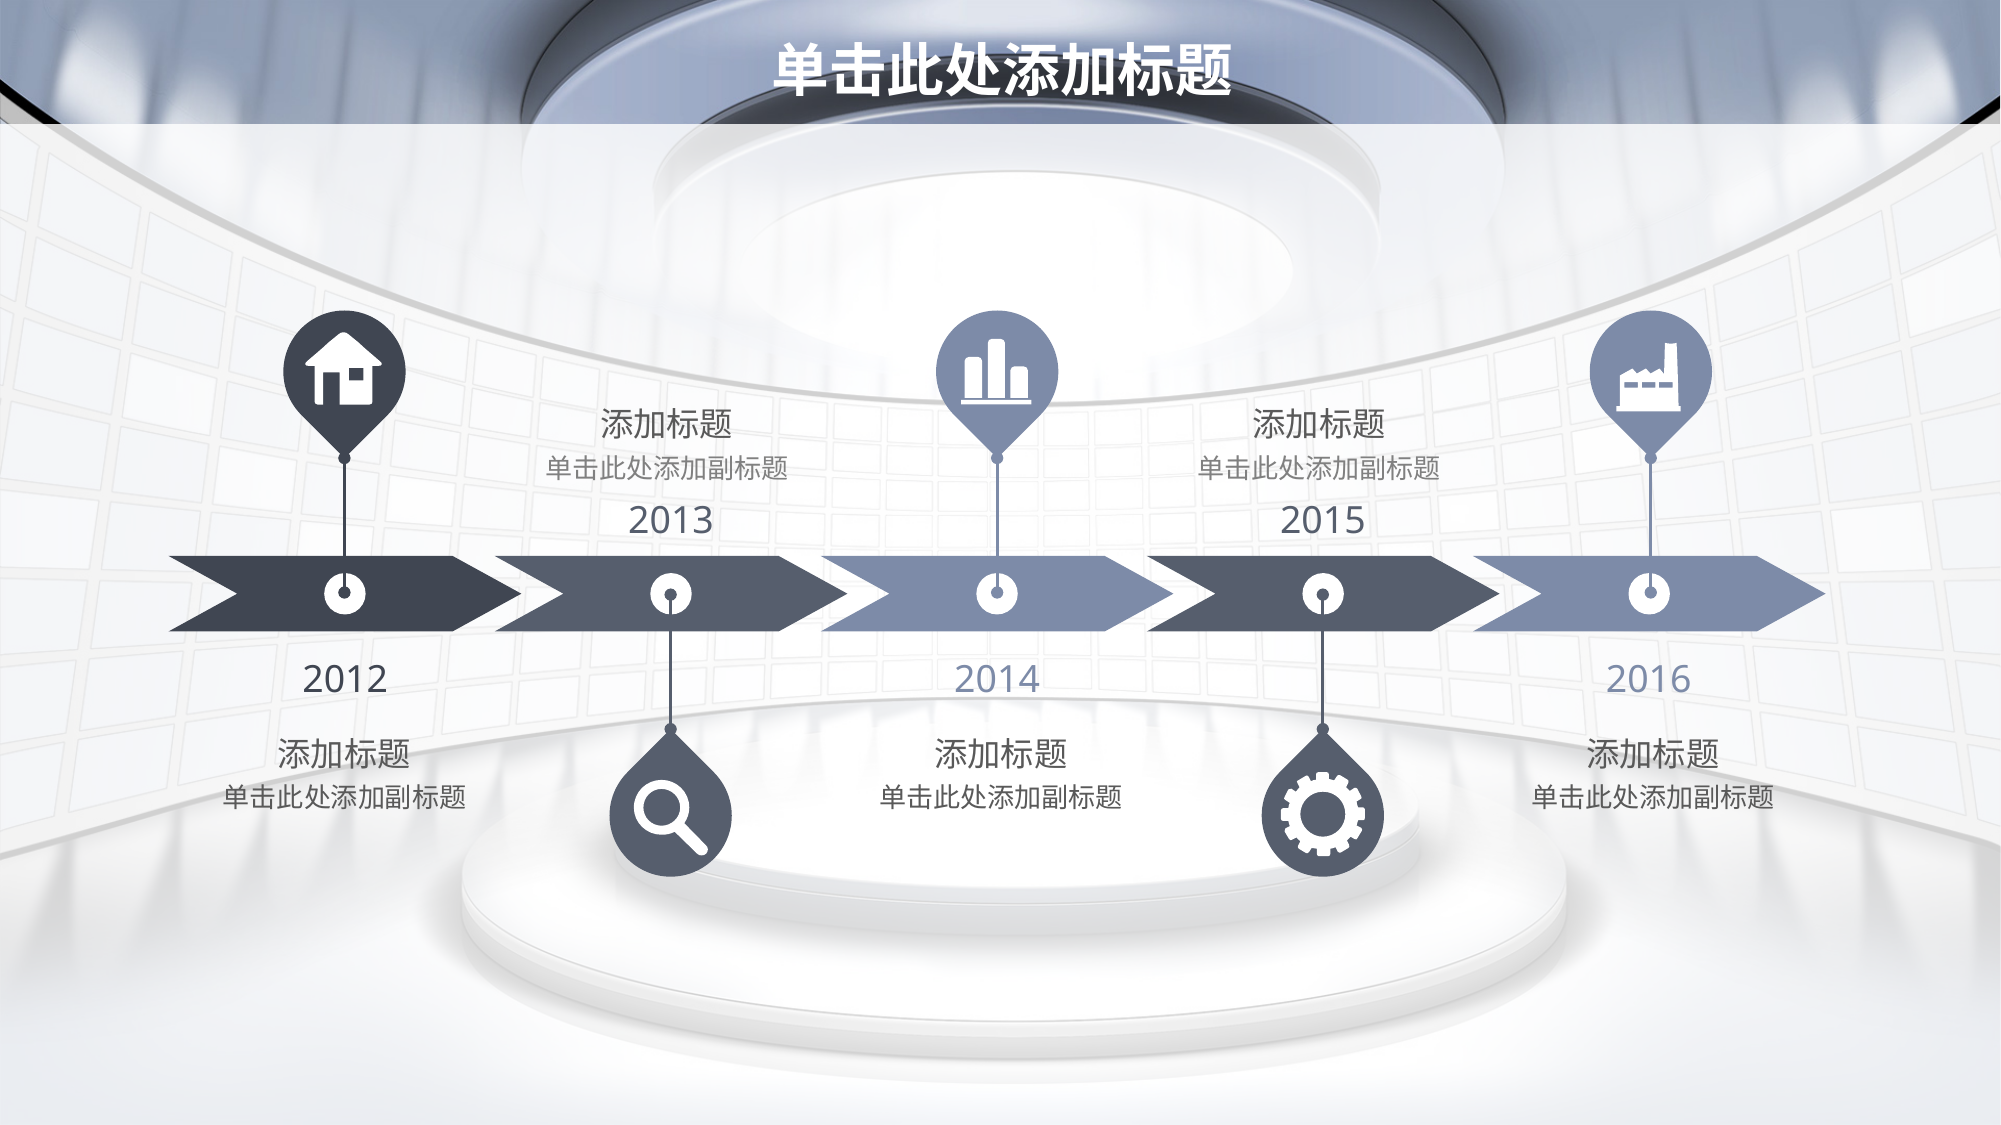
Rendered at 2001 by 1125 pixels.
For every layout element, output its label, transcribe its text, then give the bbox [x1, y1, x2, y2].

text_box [935, 310, 1059, 593]
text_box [1472, 555, 1826, 632]
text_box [1589, 310, 1712, 593]
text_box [190, 732, 498, 815]
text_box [283, 310, 406, 593]
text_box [847, 732, 1155, 815]
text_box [820, 555, 1146, 632]
text_box 2013 [628, 495, 715, 542]
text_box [168, 555, 522, 632]
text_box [1165, 403, 1473, 485]
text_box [1261, 594, 1384, 877]
picture [0, 0, 2001, 1125]
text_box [609, 594, 732, 877]
title 单击此处添加标题 [140, 34, 1866, 112]
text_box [513, 403, 821, 485]
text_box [961, 338, 1032, 405]
text_box 2014 [953, 655, 1041, 701]
text_box 2012 [302, 655, 389, 701]
text_box 2016 [1605, 655, 1692, 701]
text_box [1146, 555, 1472, 632]
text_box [1499, 732, 1807, 815]
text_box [522, 555, 820, 632]
text_box 2015 [1279, 495, 1367, 542]
